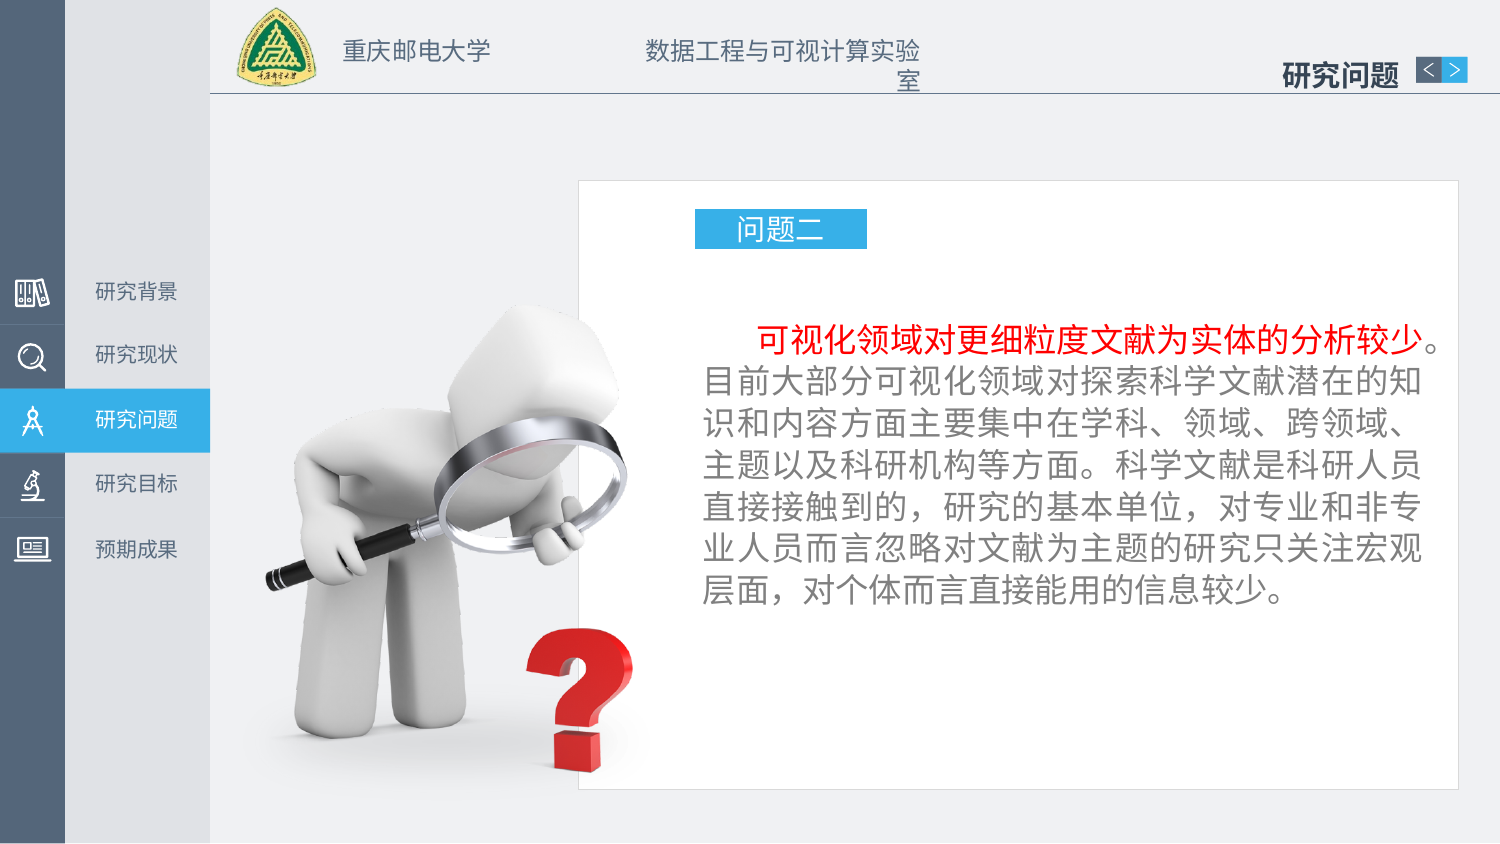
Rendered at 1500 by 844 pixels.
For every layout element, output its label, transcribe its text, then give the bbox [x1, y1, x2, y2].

text_box [17, 343, 47, 372]
text_box [15, 278, 50, 308]
text_box [13, 536, 52, 562]
text_box 研究现状 [80, 334, 194, 374]
text_box [578, 180, 1459, 790]
picture [226, 0, 326, 98]
text_box 问题二 [692, 207, 869, 251]
text_box 可视化领域对更细粒度文献为实体的分析较少。目前大部分可视化领域对探索科学文献潜在的知识和内容方面主要集中在学科、领域、跨领域、主题以及科研机构等方面。科学文献是科研人员直接接触到的，研究的基本单位，对专业和非专业人员而言忽略对文献为主题的研究只关注宏观层面，对个体而言直接能用的信息较少。 [714, 317, 1425, 651]
text_box 预期成果 [80, 529, 194, 569]
text_box [20, 470, 46, 502]
text_box 研究问题 [962, 40, 1400, 93]
text_box 重庆邮电大学 数据工程与可视计算实验室 [327, 28, 936, 103]
text_box [22, 405, 44, 437]
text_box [1441, 56, 1468, 83]
picture [208, 297, 709, 844]
text_box 研究问题 [80, 399, 194, 439]
text_box 研究背景 [80, 271, 194, 311]
text_box [0, 386, 202, 455]
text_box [1415, 56, 1440, 83]
text_box 研究目标 [80, 463, 194, 503]
